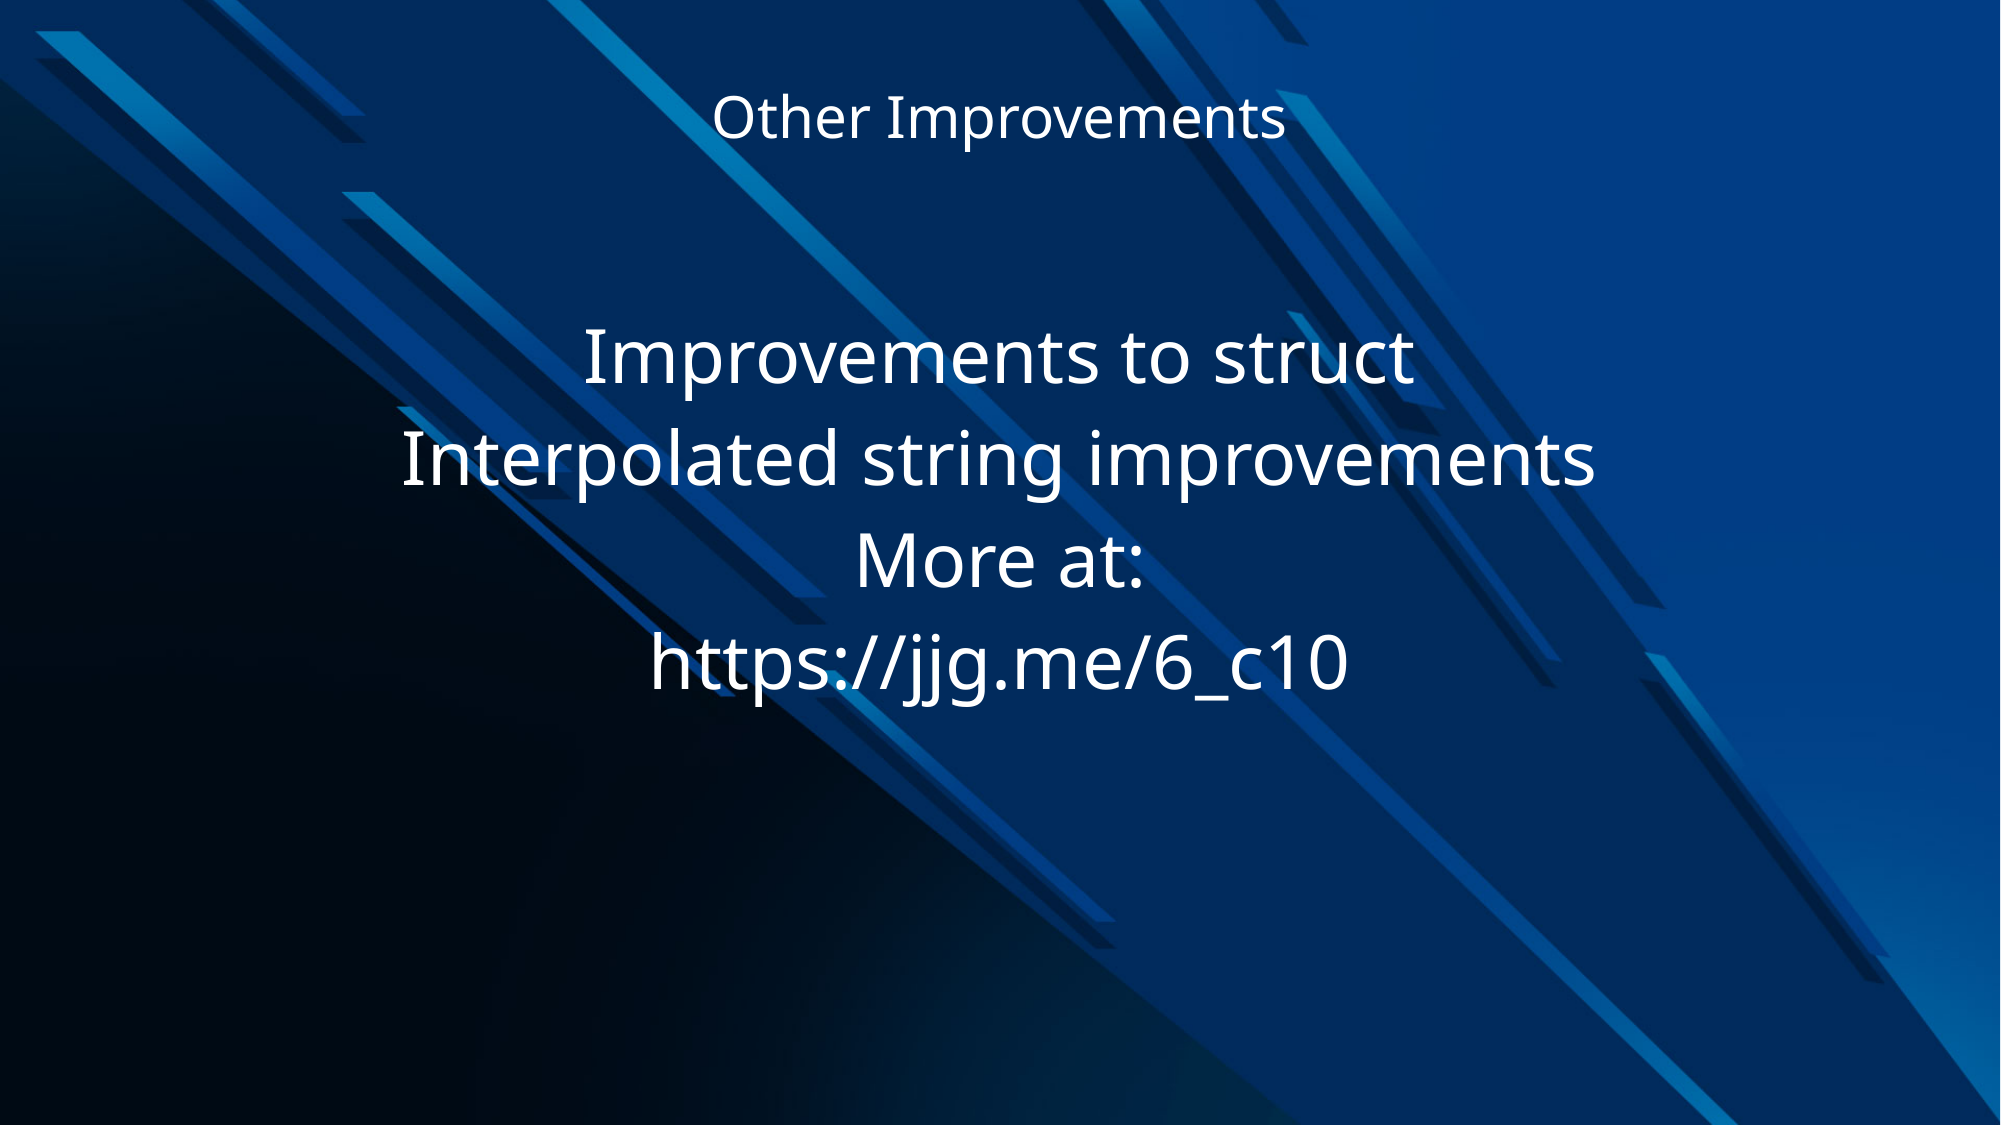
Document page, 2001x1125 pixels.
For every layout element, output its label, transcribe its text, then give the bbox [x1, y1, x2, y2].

title Other Improvements [137, 59, 1863, 179]
list Improvements to struct Interpolated string improvements More at: https://jjg.me/6_c10 [137, 179, 1863, 1014]
picture [0, 0, 2001, 1125]
